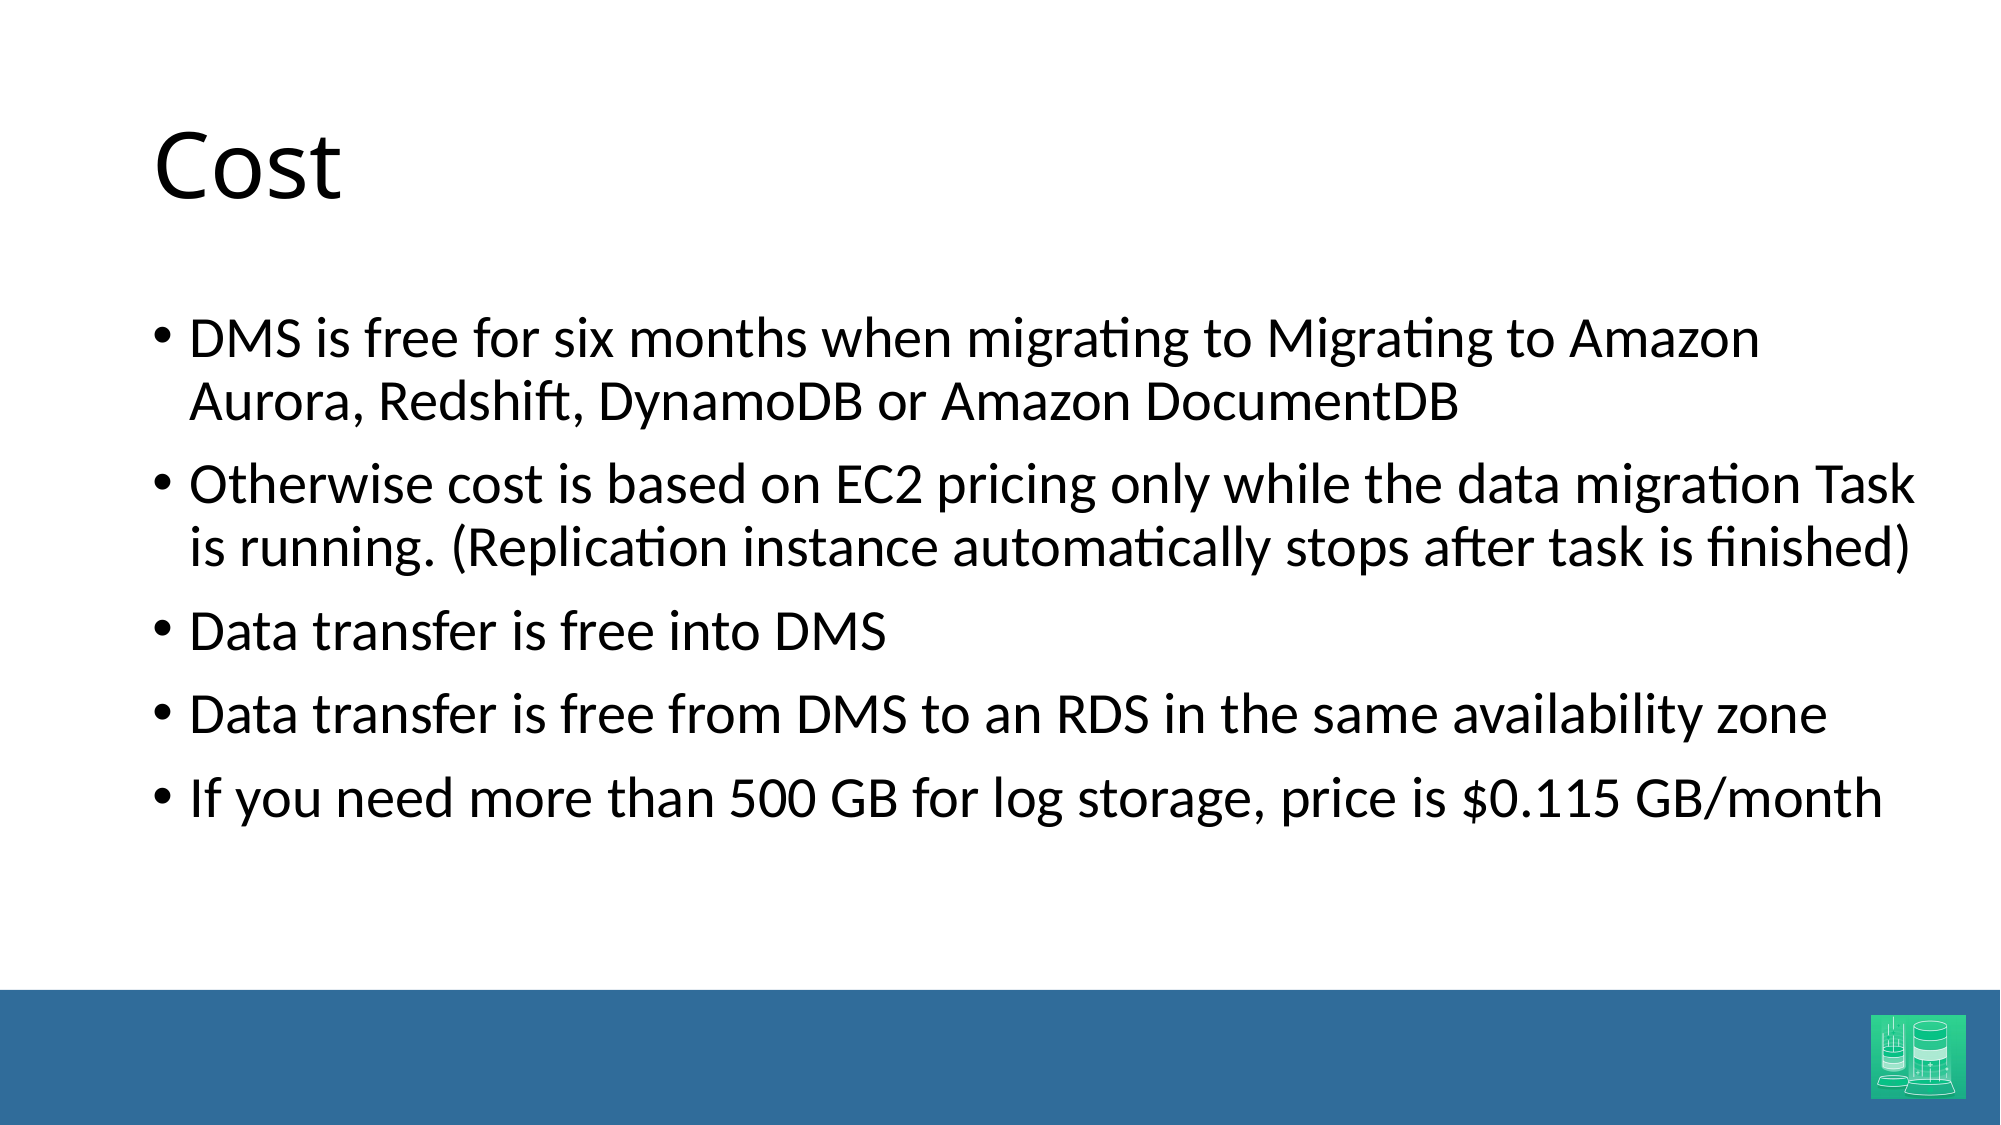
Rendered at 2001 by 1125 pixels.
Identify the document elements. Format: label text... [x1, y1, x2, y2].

title Cost [137, 59, 1863, 278]
picture [1871, 1015, 1966, 1099]
list DMS is free for six months when migrating to Migrating to Amazon Aurora, Redshift, DynamoDB or Amazon DocumentDB Otherwise cost is based on EC2 pricing only while the data migration Task is running. (Replication instance automatically stops after task is finished) Data transfer is free into DMS Data transfer is free from DMS to an RDS in the same availability zone If you need more than 500 GB for log storage, price is $0.115 GB/month [137, 299, 1936, 1014]
